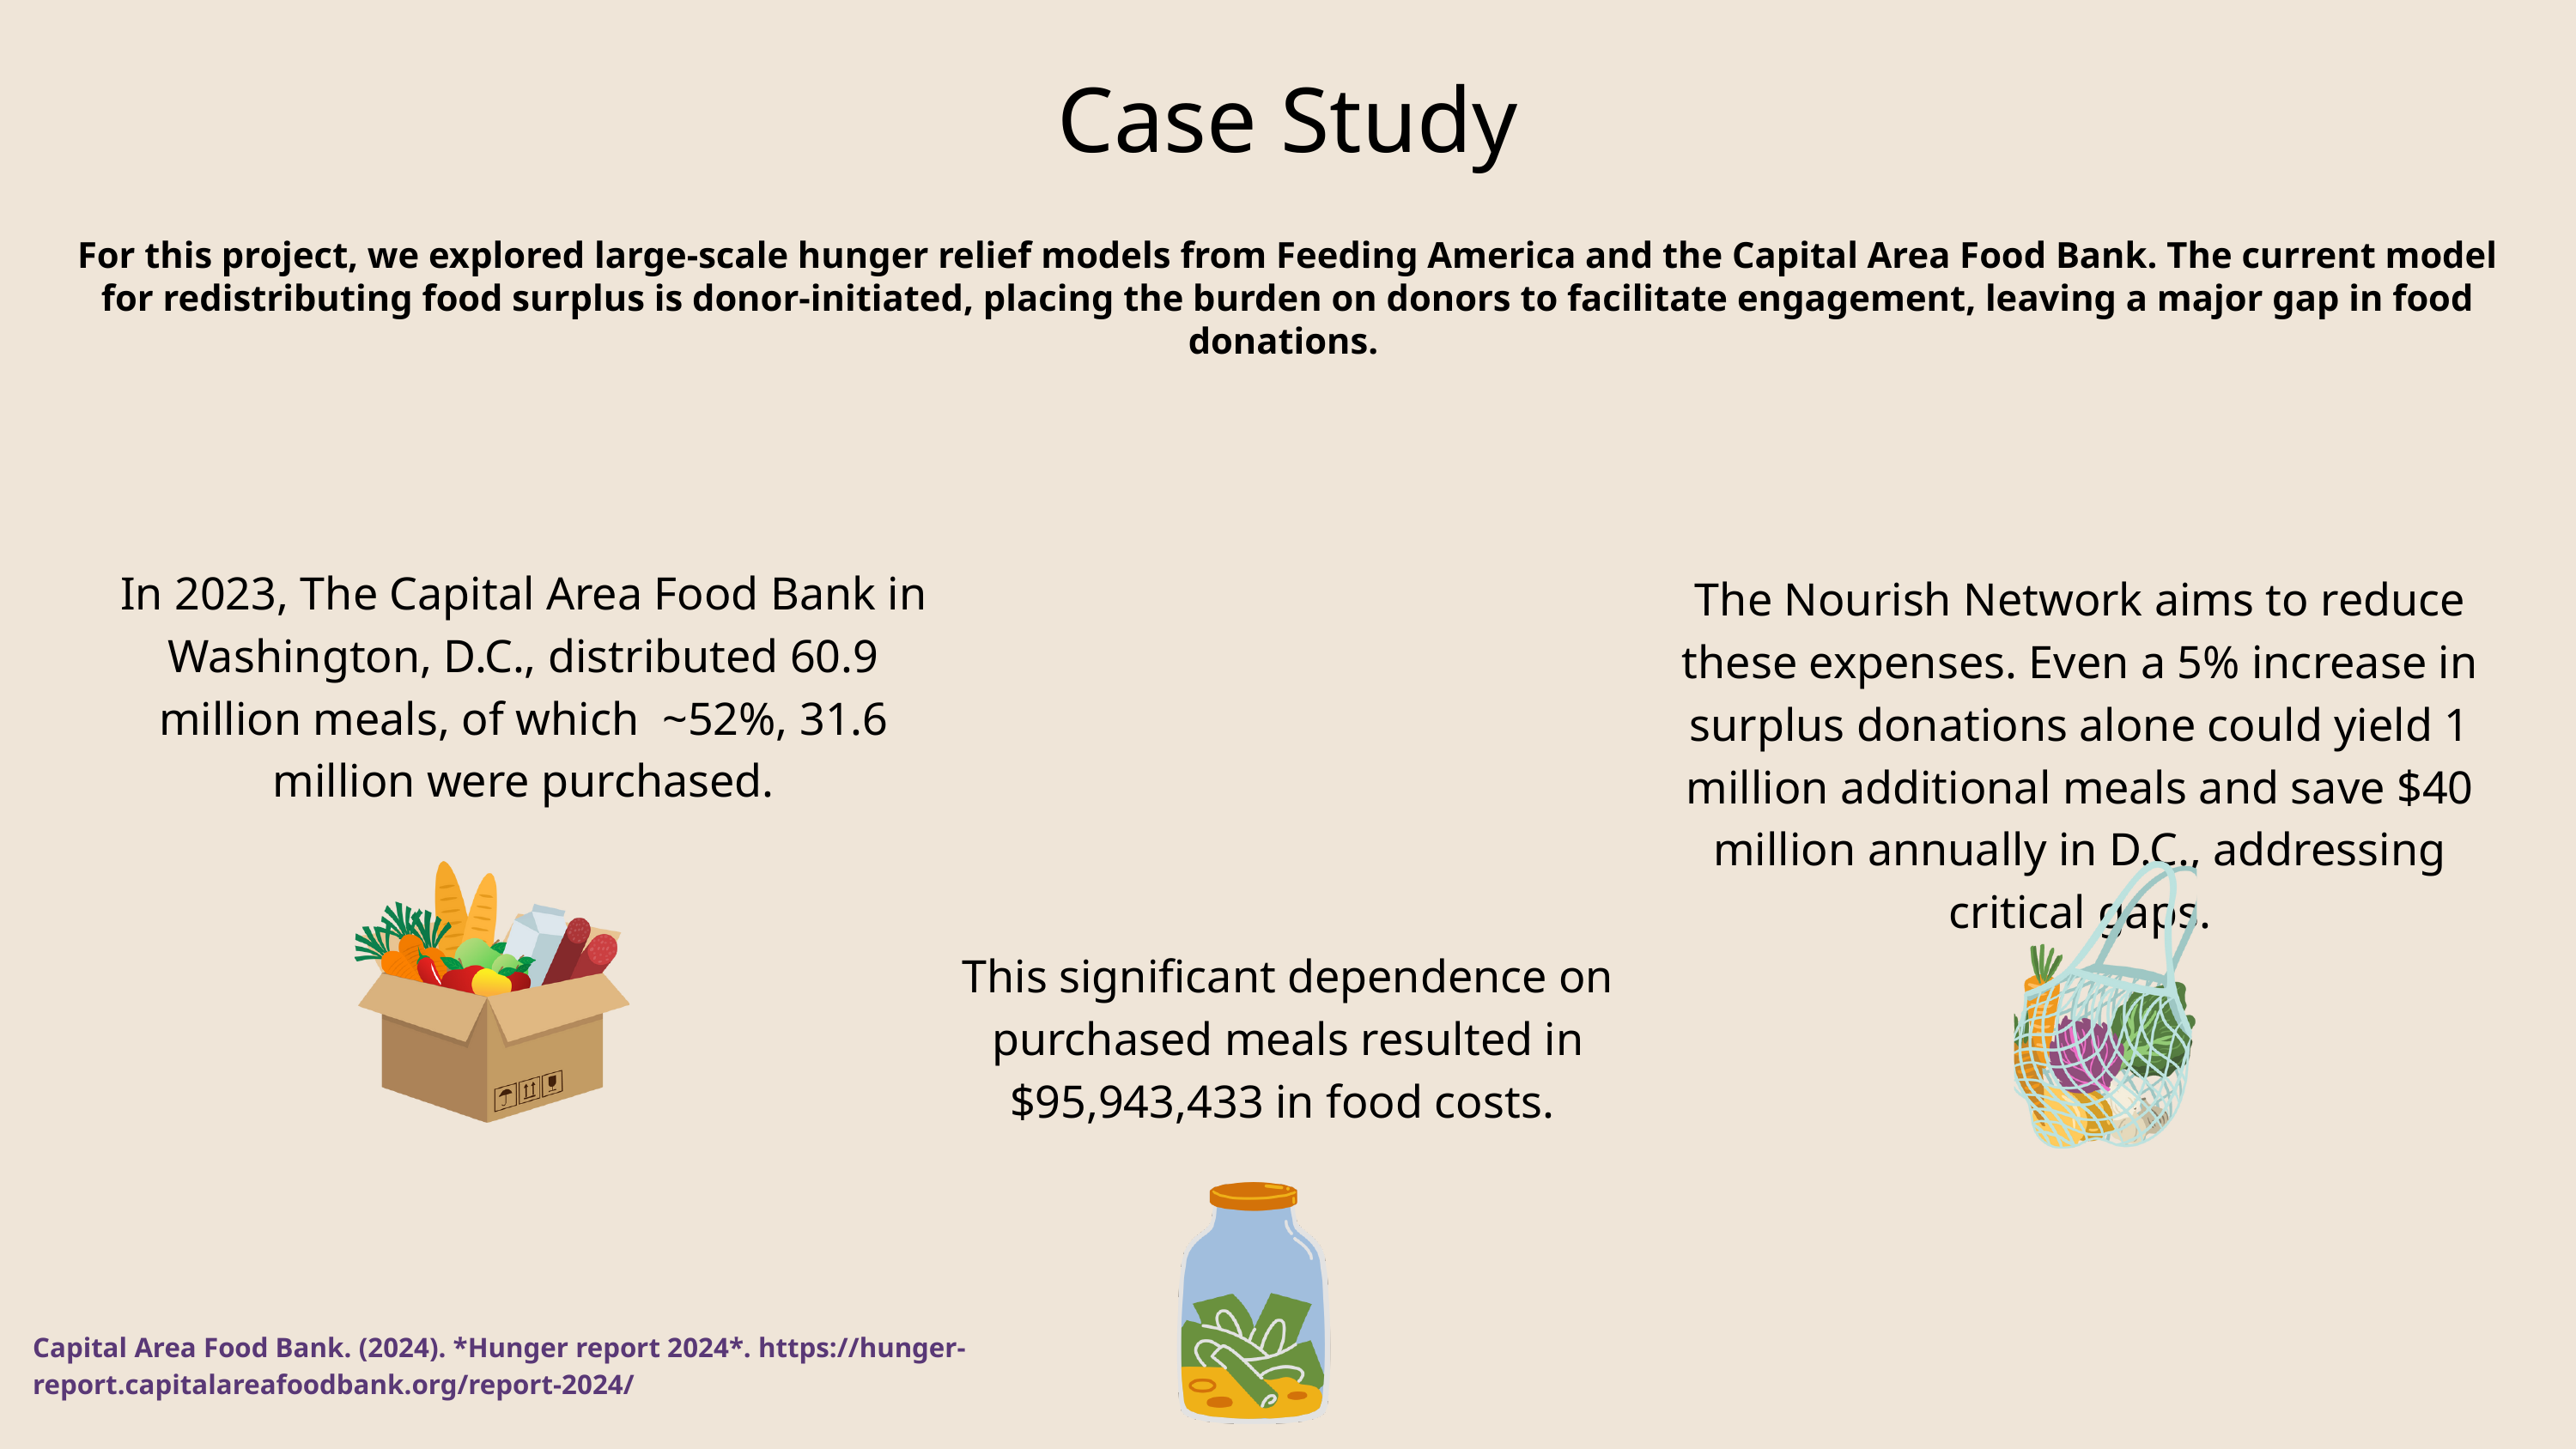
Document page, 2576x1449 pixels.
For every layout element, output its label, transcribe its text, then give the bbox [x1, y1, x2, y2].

text_box The Nourish Network aims to reduce these expenses. Even a 5% increase in surplus donations alone could yield 1 million additional meals and save $40 million annually in D.C., addressing critical gaps. [1646, 562, 2514, 1063]
text_box Case Study [746, 63, 1830, 171]
text_box For this project, we explored large-scale hunger relief models from Feeding America and the Capital Area Food Bank. The current model for redistributing food surplus is donor-initiated, placing the burden on donors to facilitate engagement, leaving a major gap in food donations. [62, 232, 2514, 361]
text_box [354, 870, 630, 1123]
text_box In 2023, The Capital Area Food Bank in Washington, D.C., distributed 60.9 million meals, of which ~52%, 31.6 million were purchased. [111, 493, 937, 870]
text_box Capital Area Food Bank. (2024). *Hunger report 2024*. https://hunger-report.capitalareafoodbank.org/report-2024/ [33, 1174, 1015, 1449]
text_box This significant dependence on purchased meals resulted in $95,943,433 in food costs. [936, 939, 1640, 1128]
text_box [1174, 1182, 1333, 1424]
text_box [2014, 861, 2197, 1149]
